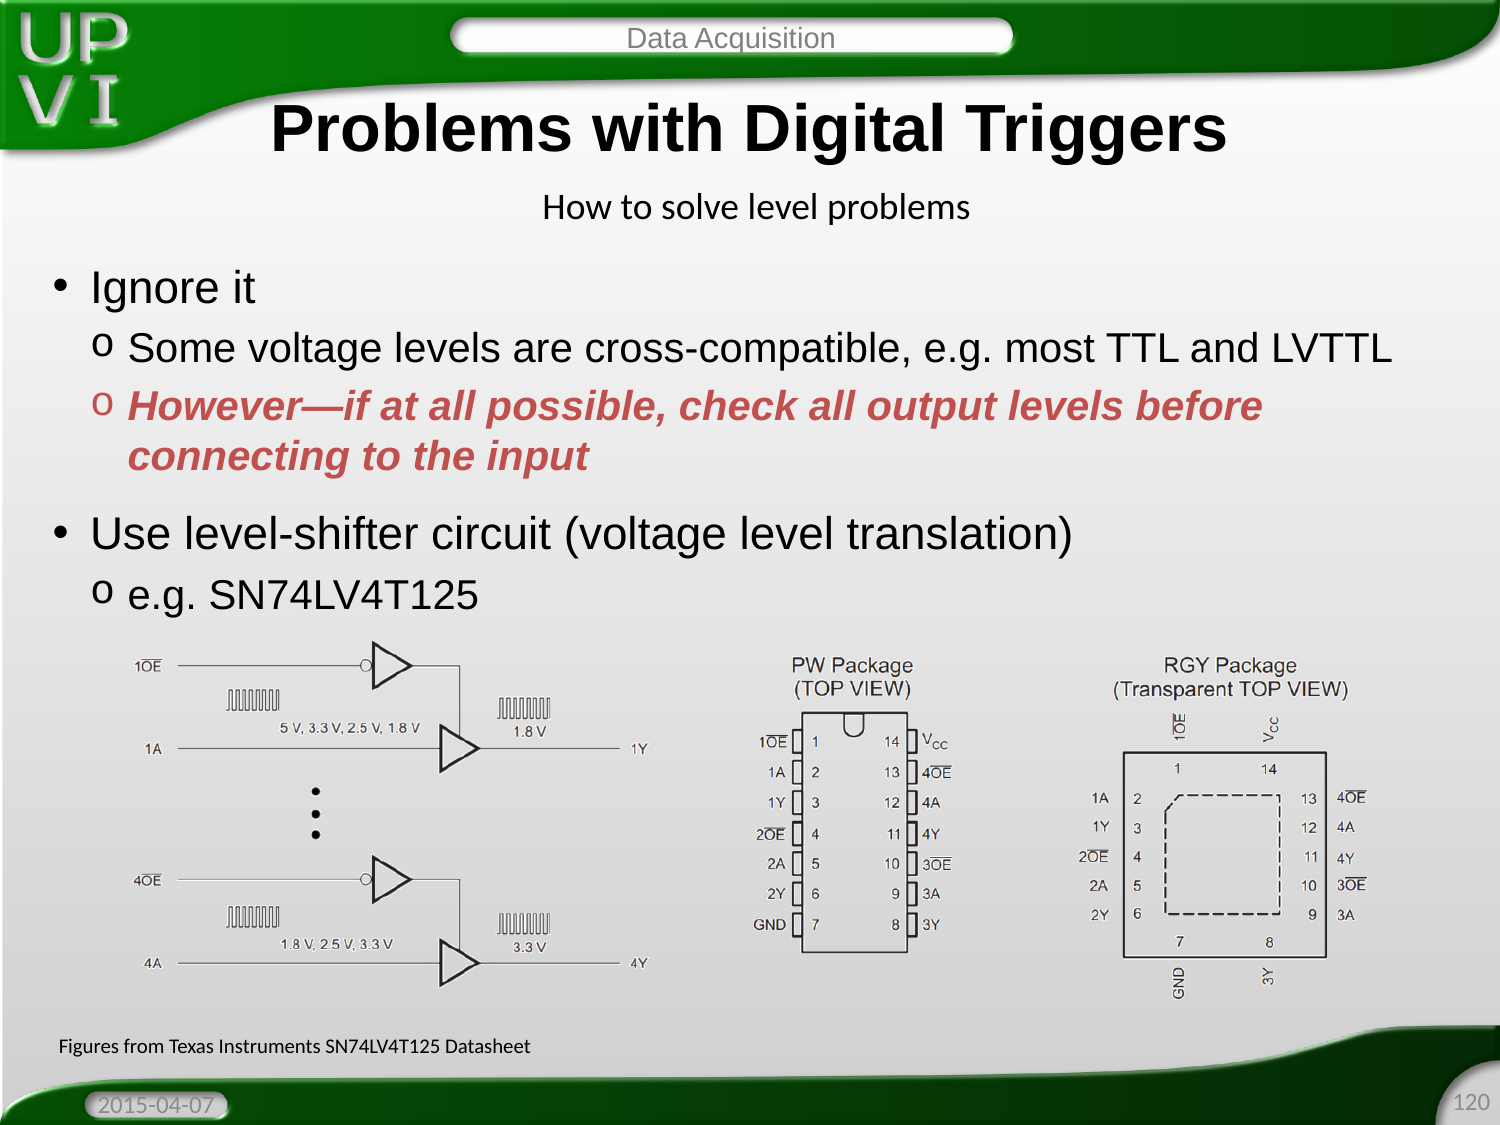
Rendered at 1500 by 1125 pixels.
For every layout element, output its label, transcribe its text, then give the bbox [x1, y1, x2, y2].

picture [0, 0, 1500, 1125]
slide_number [75, 1073, 238, 1125]
list Ignore it Some voltage levels are cross-compatible, e.g. most TTL and LVTTL However—if at all possible, check all output levels before connecting to the input Use level-shifter circuit (voltage level translation) e.g. SN74LV4T125 [37, 249, 1463, 1005]
text_box Figures from Texas Instruments SN74LV4T125 Datasheet [44, 1025, 547, 1065]
text_box How to solve level problems [527, 174, 986, 235]
slide_number 120 [1155, 1069, 1500, 1125]
title Problems with Digital Triggers [75, 75, 1425, 175]
footer Data Acquisition [450, 6, 1013, 67]
